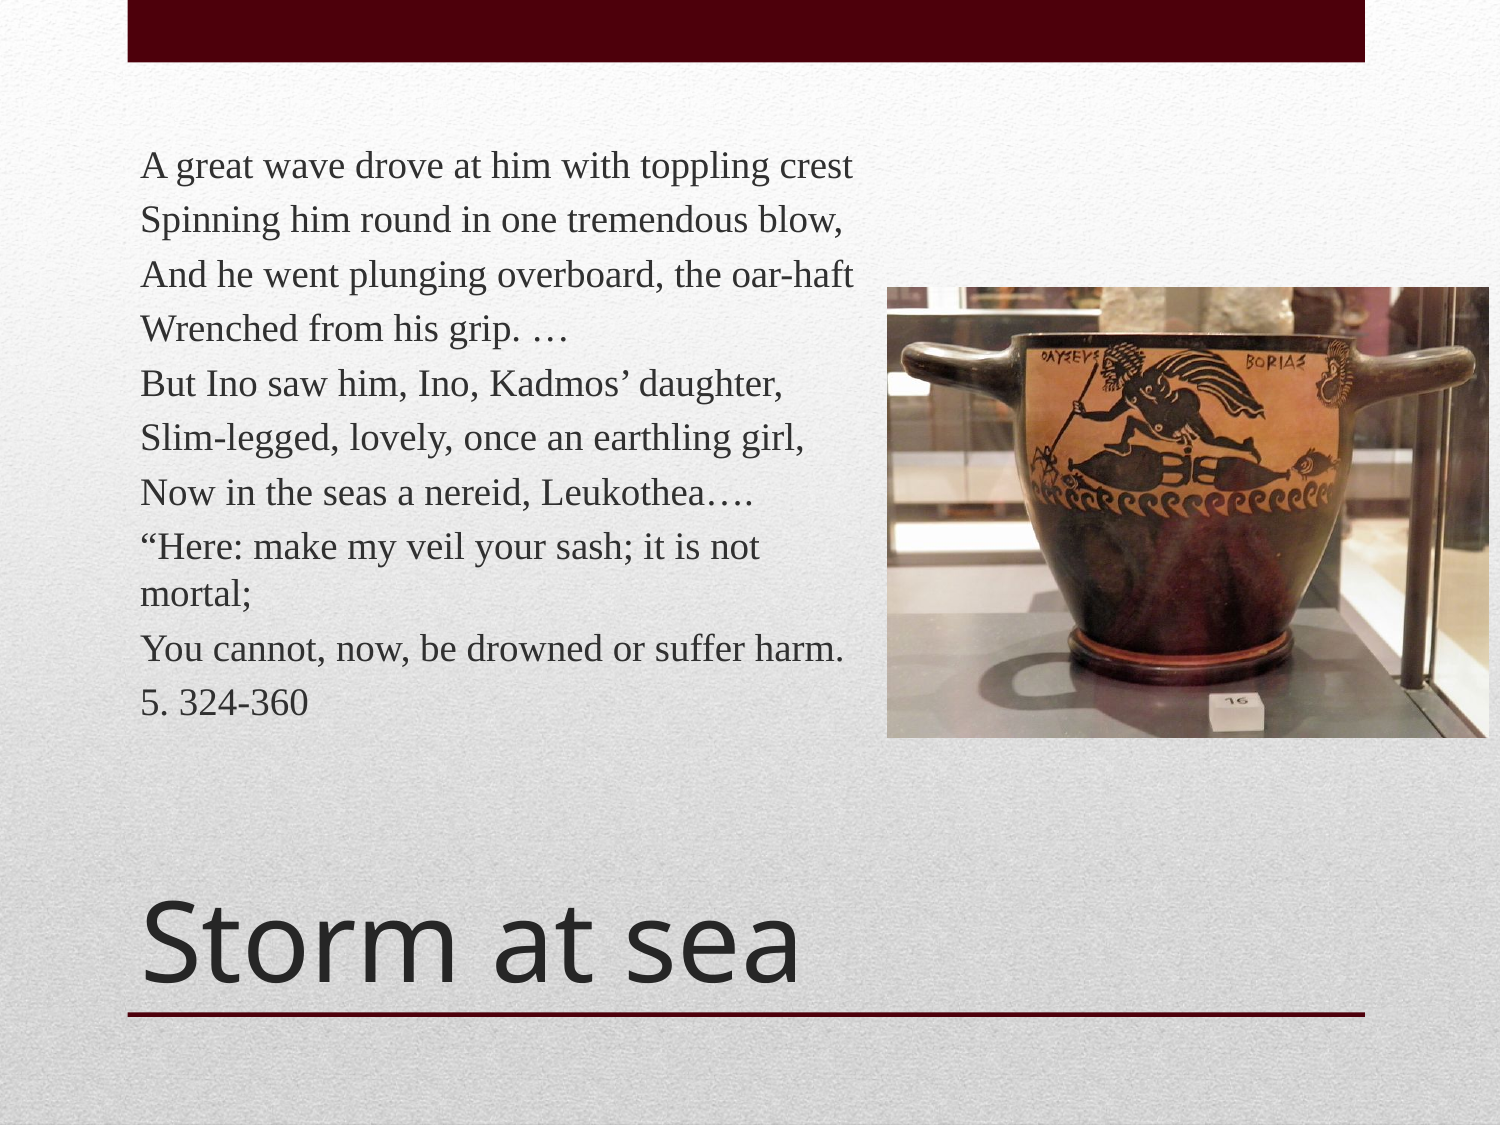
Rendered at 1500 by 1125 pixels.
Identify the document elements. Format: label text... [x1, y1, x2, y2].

title Storm at sea [125, 750, 1238, 1013]
list A great wave drove at him with toppling crest Spinning him round in one tremendous blow, And he went plunging overboard, the oar-haft Wrenched from his grip. … But Ino saw him, Ino, Kadmos’ daughter, Slim-legged, lovely, once an earthling girl, Now in the seas a nereid, Leukothea…. “Here: make my veil your sash; it is not mortal; You cannot, now, be drowned or suffer harm. 5. 324-360 [125, 112, 888, 750]
picture [886, 286, 1490, 739]
